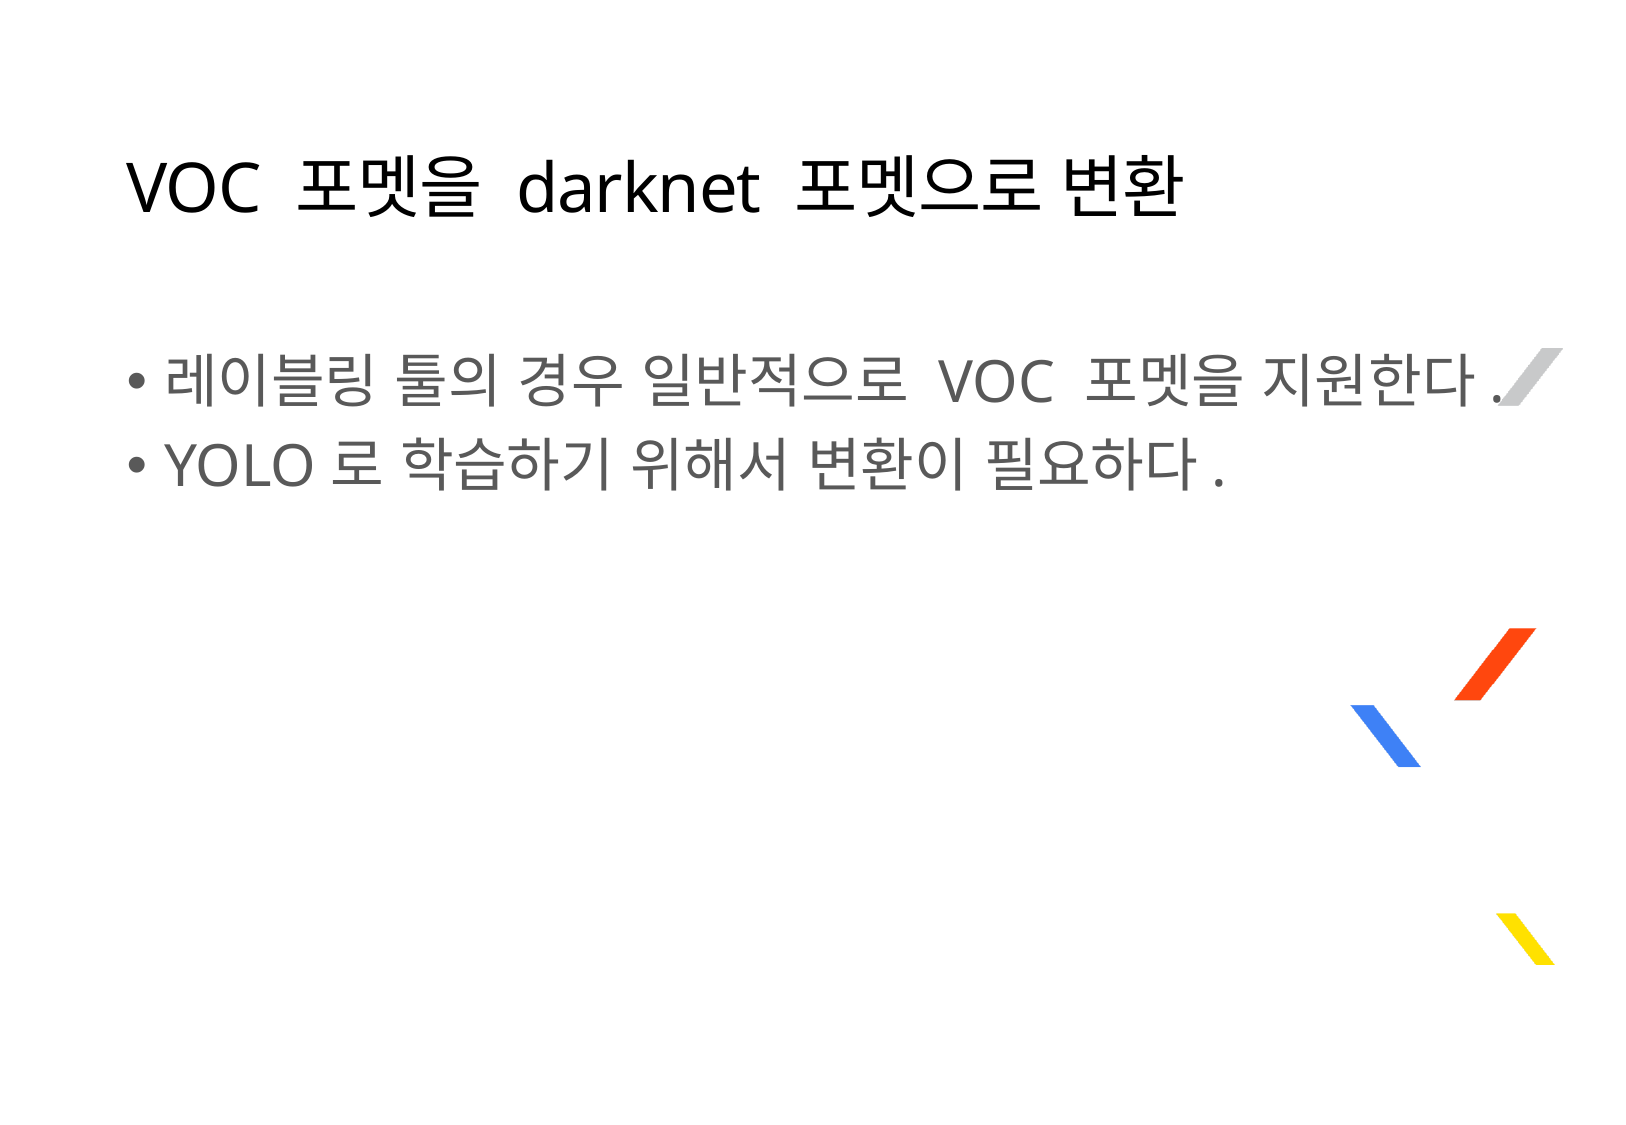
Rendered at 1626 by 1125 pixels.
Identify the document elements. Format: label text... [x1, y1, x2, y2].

title VOC 포멧을 darknet 포멧으로 변환 [111, 137, 1514, 244]
list 레이블링 툴의 경우 일반적으로 VOC 포멧을 지원한다. YOLO로 학습하기 위해서 변환이 필요하다. [111, 345, 1514, 1059]
picture [1514, 348, 1563, 965]
